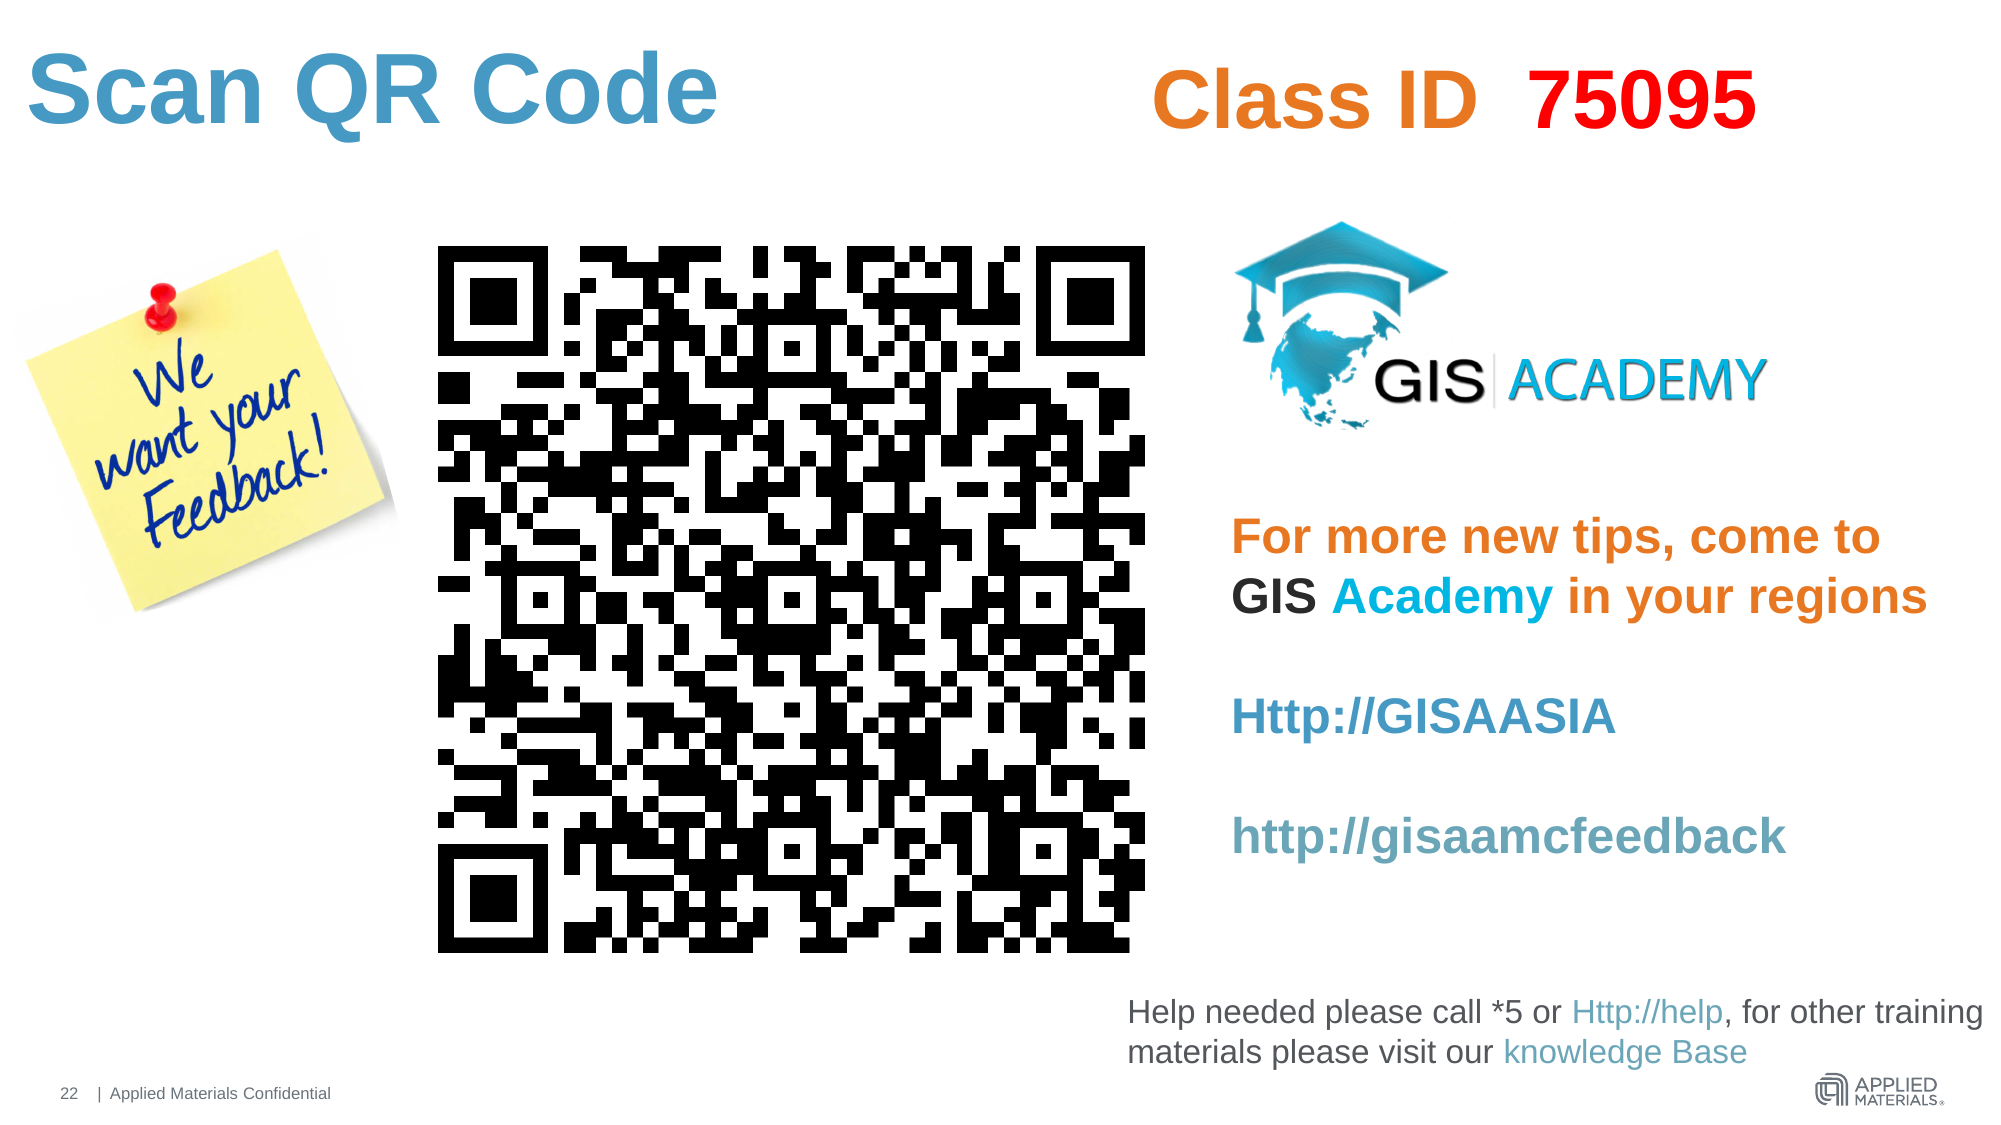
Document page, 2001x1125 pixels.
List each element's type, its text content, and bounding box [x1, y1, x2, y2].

picture [1225, 211, 1774, 449]
slide_number 22 [45, 1078, 165, 1106]
text_box Help needed please call *5 or Http://help, for other training materials please visit our knowledge Base [1112, 982, 2000, 1078]
text_box For more new tips, come to GIS Academy in your regions Http://GISAASIA http://gisaamcfeedback [1216, 495, 1982, 931]
picture [437, 246, 1145, 953]
title Scan QR Code [11, 16, 765, 178]
picture [9, 231, 405, 626]
text_box Class ID 75095 [1136, 37, 1796, 153]
